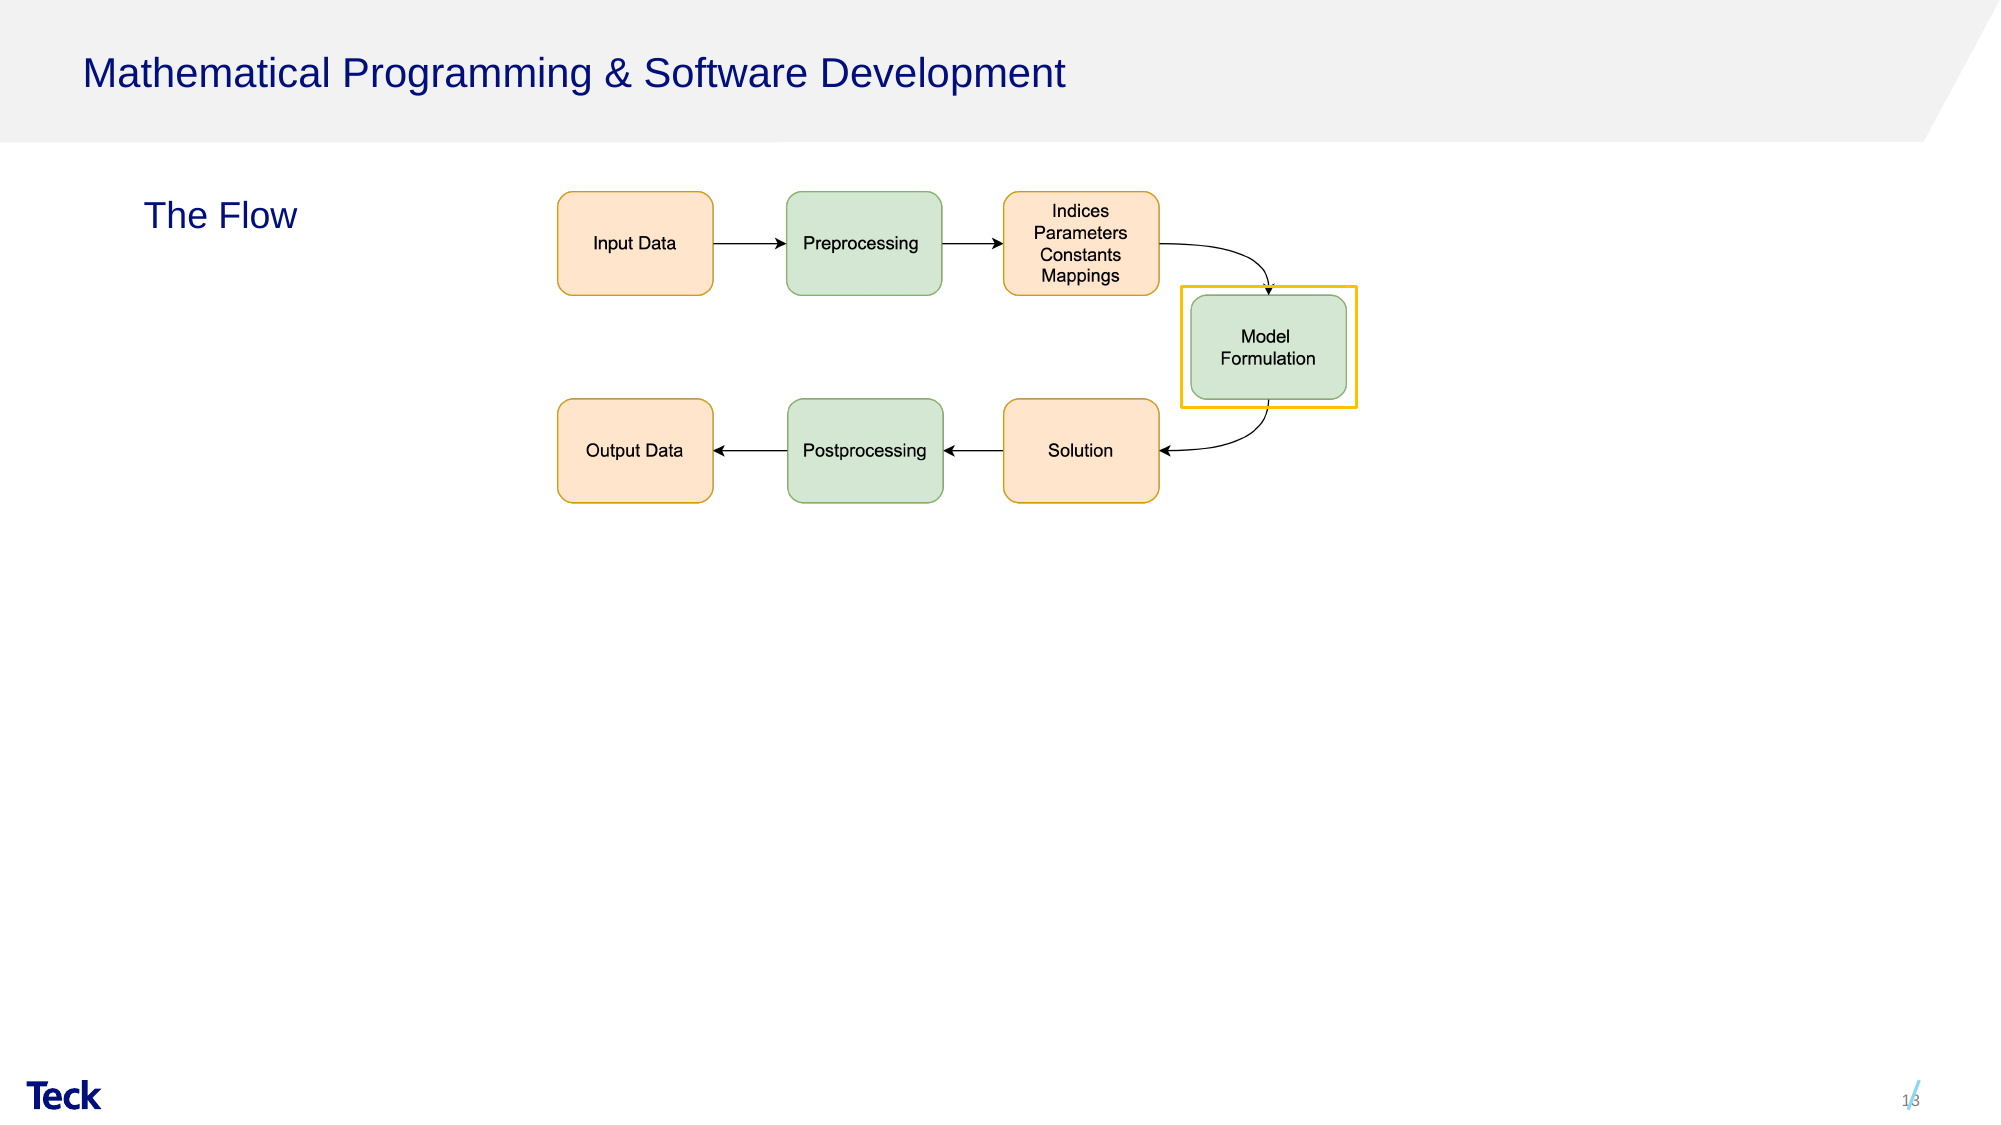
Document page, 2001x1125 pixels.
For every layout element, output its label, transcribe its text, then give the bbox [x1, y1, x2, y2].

picture [543, 178, 1361, 516]
text_box The Flow [128, 183, 313, 244]
title Mathematical Programming & Software Development [82, 45, 1968, 97]
